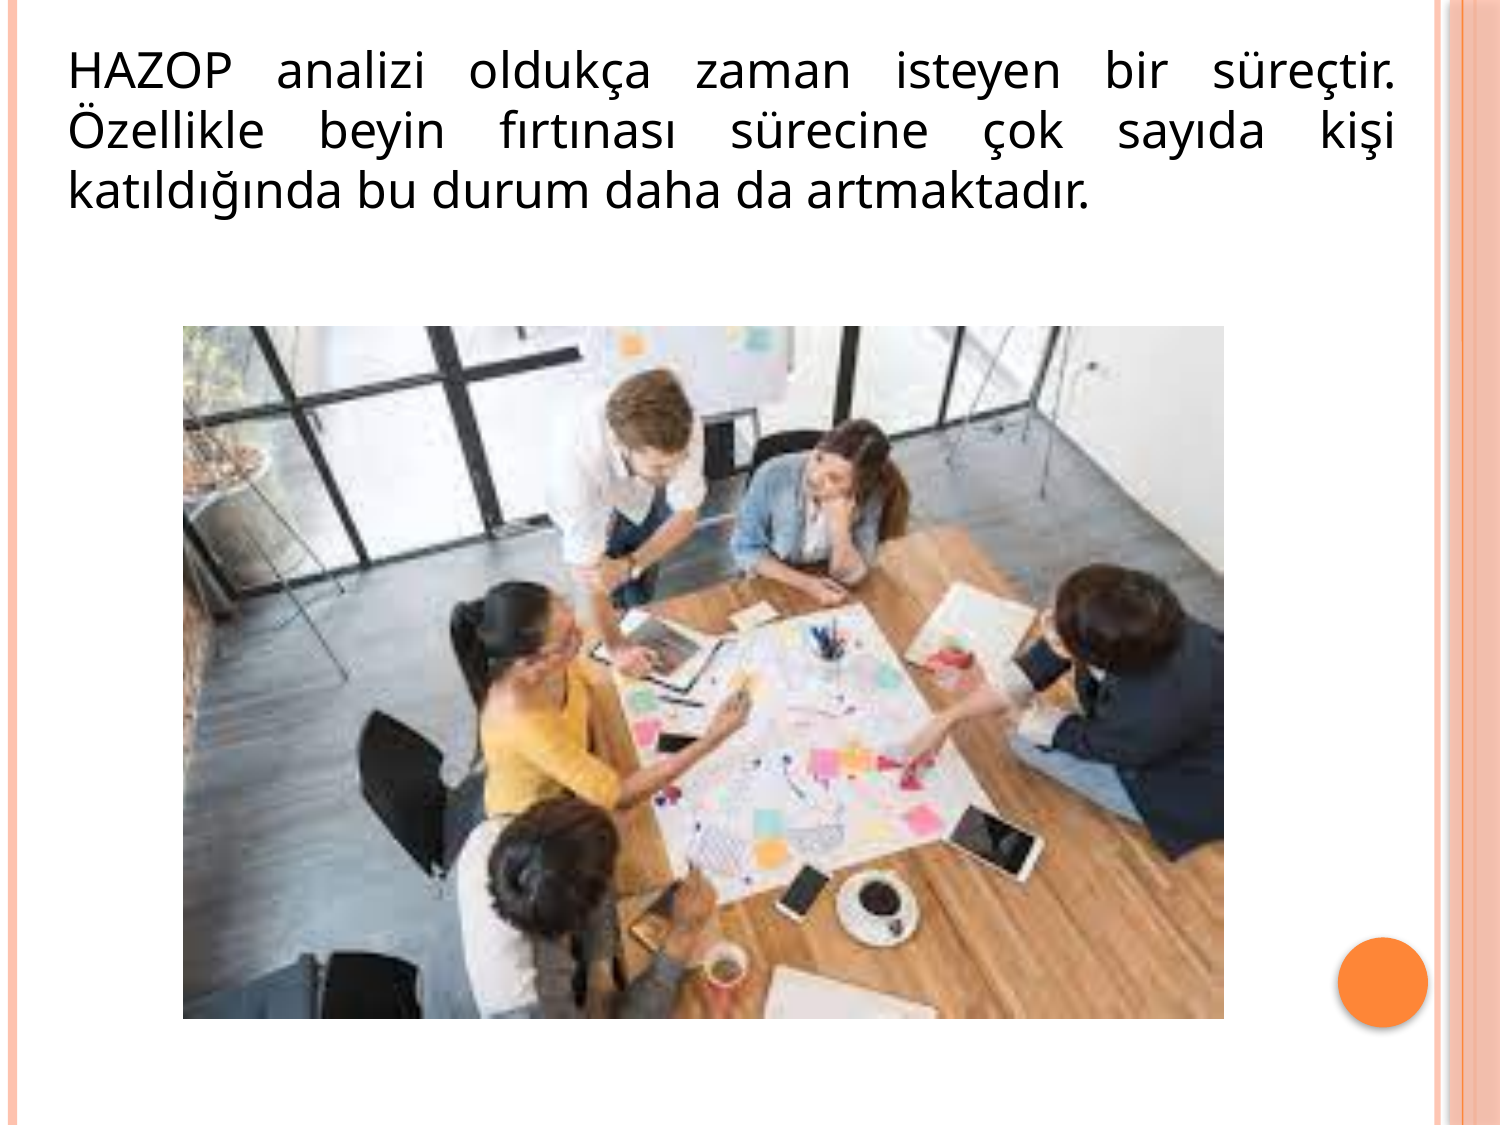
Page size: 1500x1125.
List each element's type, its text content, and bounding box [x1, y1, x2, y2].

list HAZOP analizi oldukça zaman isteyen bir süreçtir. Özellikle beyin fırtınası sürecine çok sayıda kişi katıldığında bu durum daha da artmaktadır. [53, 30, 1412, 1062]
picture [182, 325, 1224, 1019]
